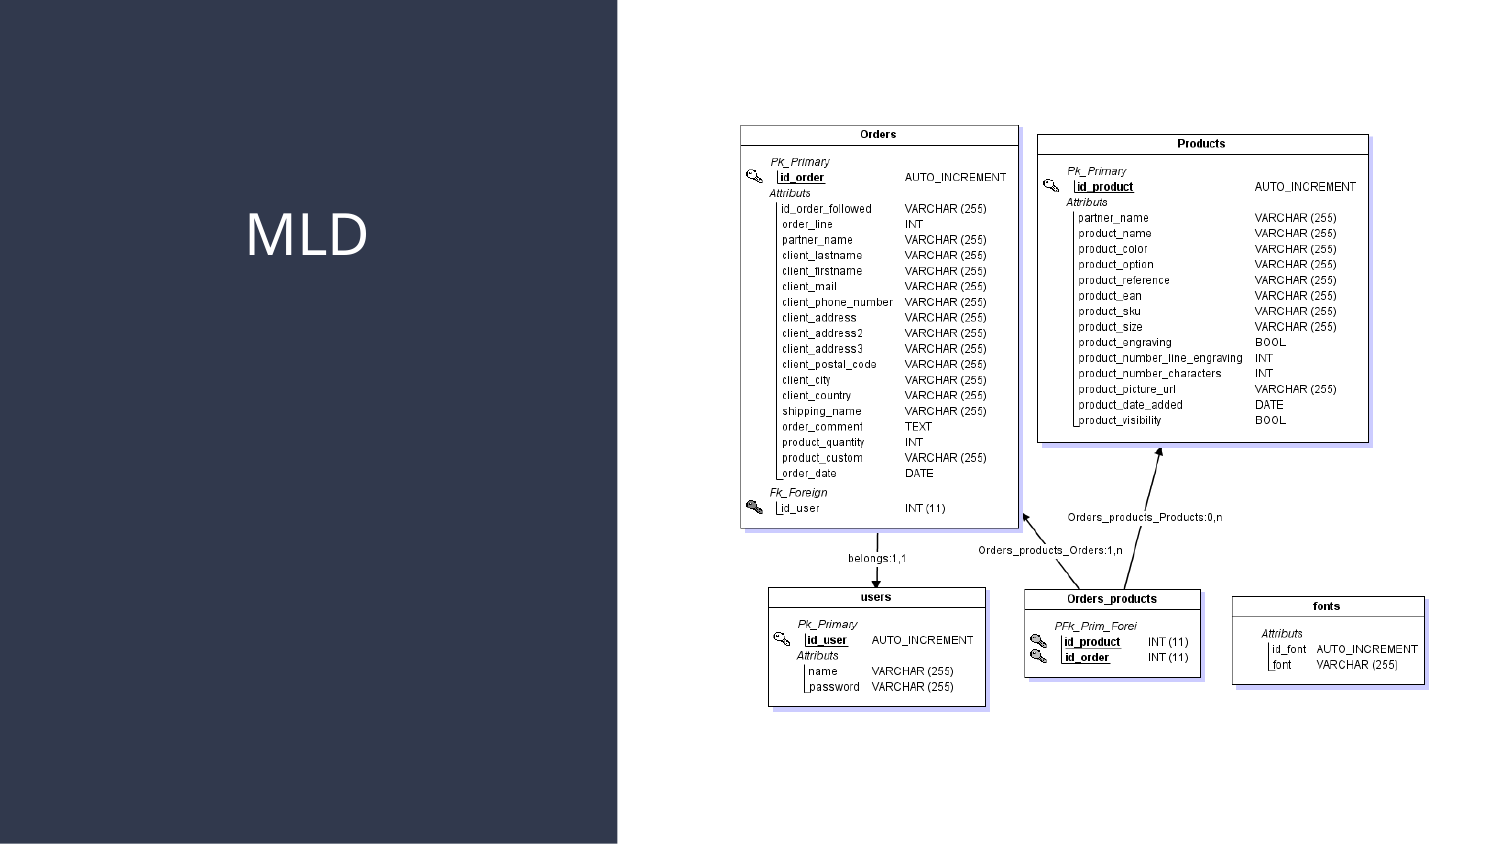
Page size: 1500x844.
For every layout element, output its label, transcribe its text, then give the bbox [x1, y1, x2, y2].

picture [719, 115, 1452, 725]
title MLD [51, 182, 565, 483]
